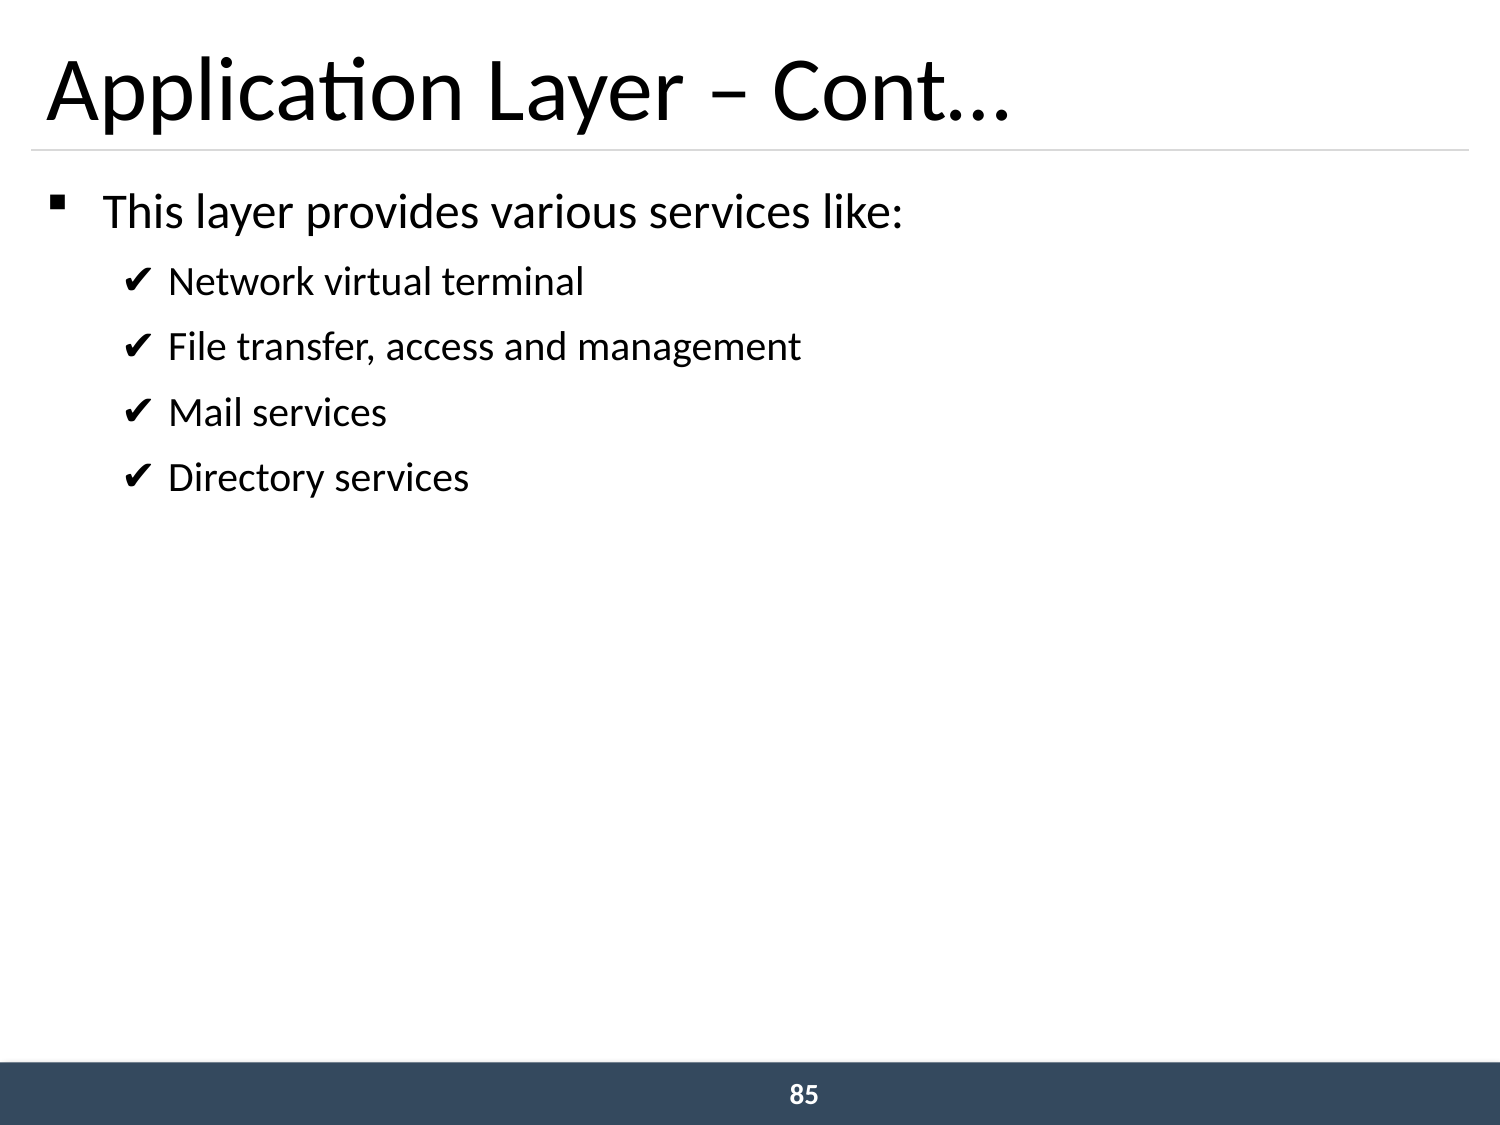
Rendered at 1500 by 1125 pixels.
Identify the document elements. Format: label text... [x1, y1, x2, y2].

title Application Layer – Cont… [31, 17, 1469, 150]
list This layer provides various services like: Network virtual terminal File transfer, access and management Mail services Directory services [31, 162, 1469, 1038]
